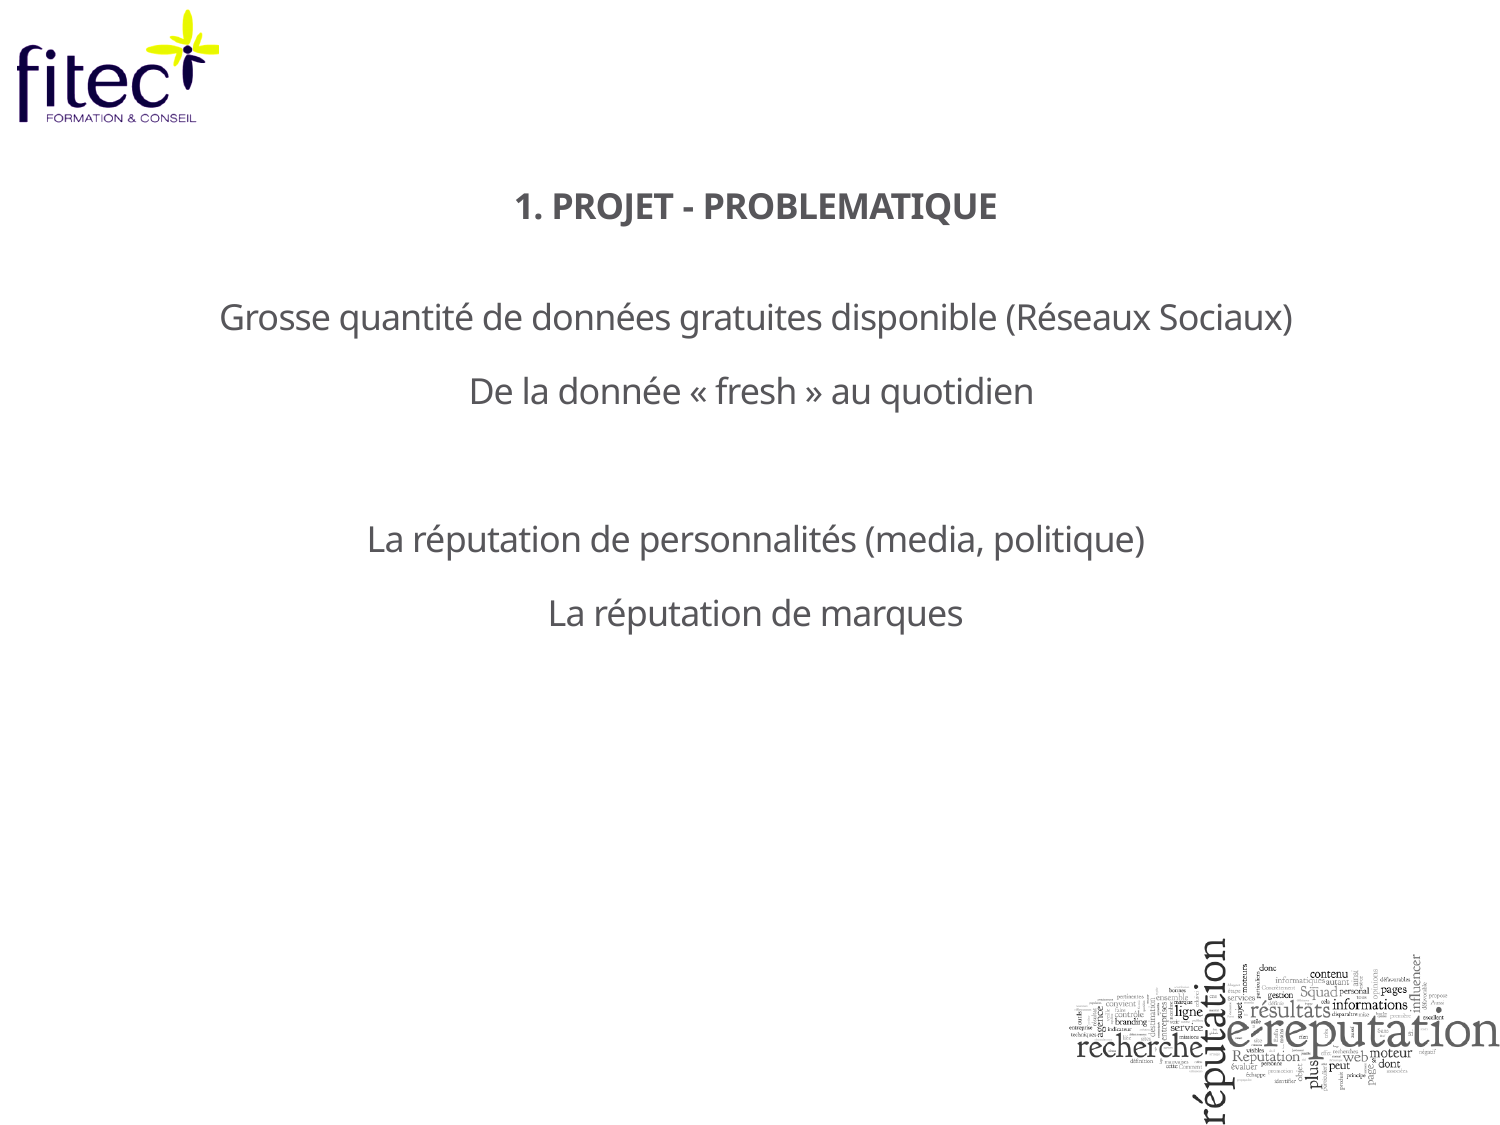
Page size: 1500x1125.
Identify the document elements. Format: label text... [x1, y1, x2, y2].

title 1. PROJET - PROBLEMATIQUE Grosse quantité de données gratuites disponible (Réseaux Sociaux) De la donnée « fresh » au quotidien La réputation de personnalités (media, politique) La réputation de marques [118, 187, 1394, 938]
picture [17, 0, 219, 162]
picture [1068, 937, 1500, 1125]
